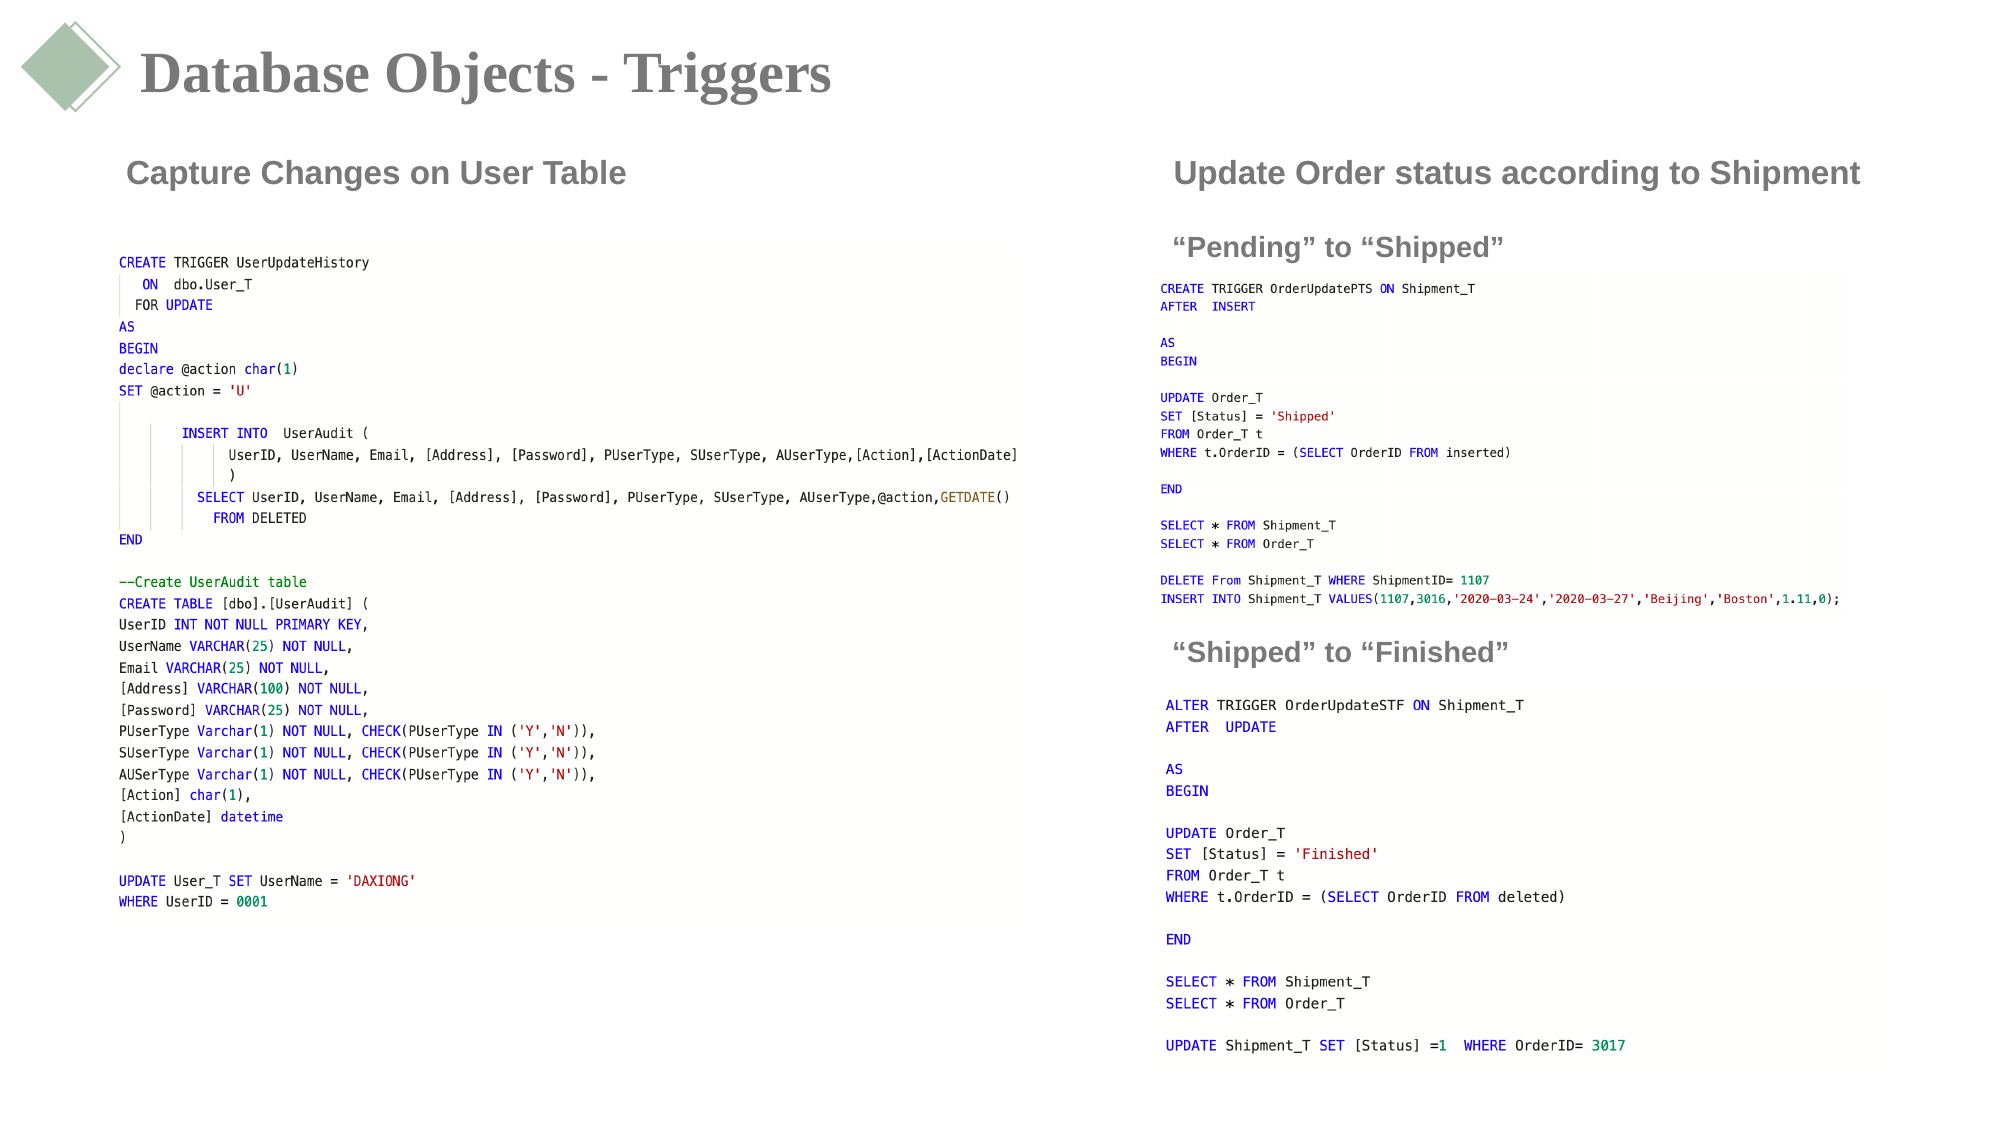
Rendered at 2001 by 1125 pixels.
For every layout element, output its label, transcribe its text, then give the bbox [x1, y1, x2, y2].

text_box “Shipped” to “Finished” [1157, 626, 1648, 676]
picture [1157, 688, 1897, 1070]
text_box “Pending” to “Shipped” [1157, 220, 1648, 271]
text_box Capture Changes on User Table [111, 143, 643, 199]
picture [1157, 271, 1847, 619]
text_box Database Objects - Triggers [125, 27, 848, 112]
picture [110, 249, 1020, 924]
text_box Update Order status according to Shipment [1158, 143, 1877, 199]
